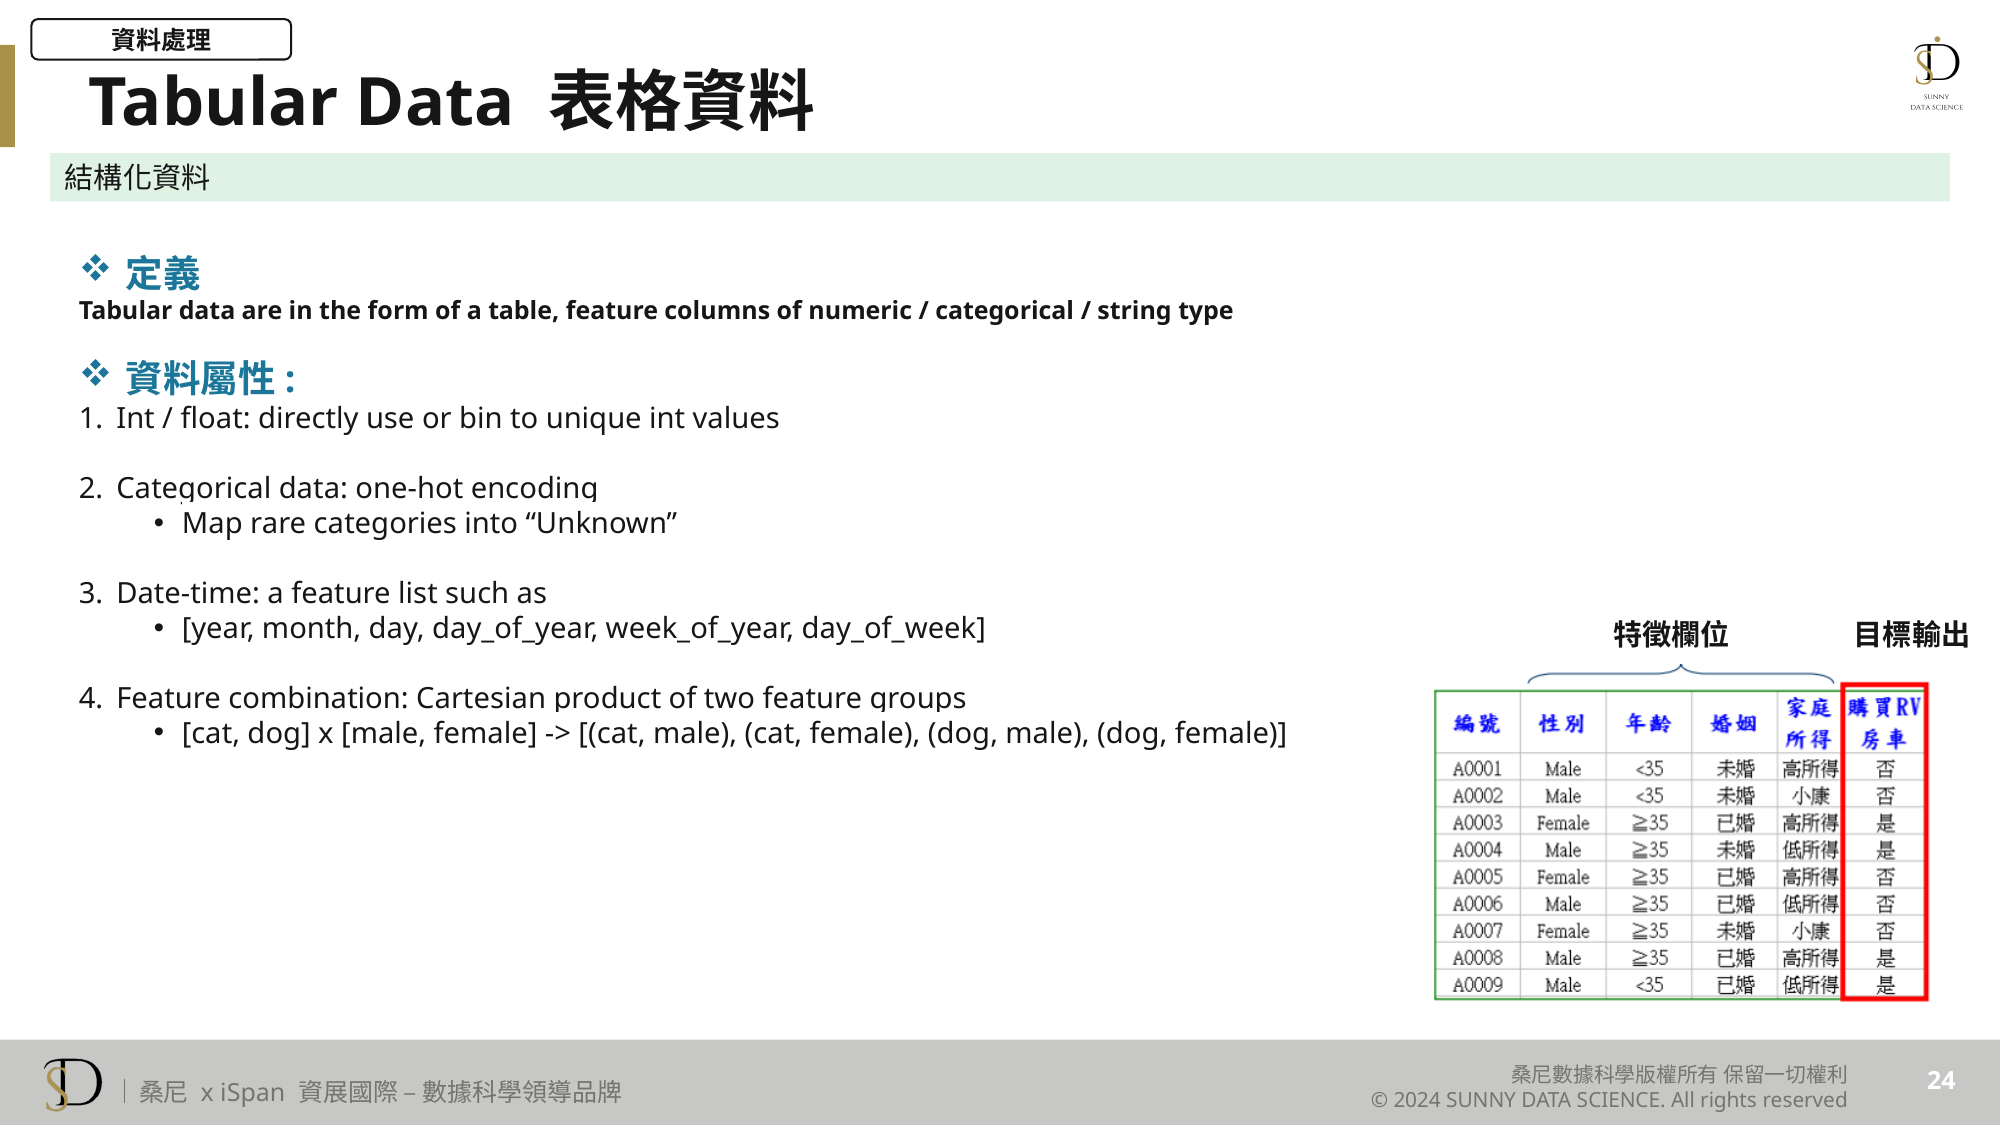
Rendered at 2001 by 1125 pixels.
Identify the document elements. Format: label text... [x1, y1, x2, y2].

text_box 結構化資料 [49, 152, 1951, 202]
text_box 目標輸出 [1838, 608, 1986, 659]
text_box 特徵欄位 [1598, 608, 1746, 635]
text_box 定義 Tabular data are in the form of a table, feature columns of numeric / categorical / string type 資料屬性: Int / float: directly use or bin to unique int values Categorical data: one-hot encoding Map rare categories into “Unknown” Date-time: a feature list such as [year, month, day, day_of_year, week_of_year, day_of_week] Feature combination: Cartesian product of two feature groups [cat, dog] x [male, female] -> [(cat, male), (cat, female), (dog, male), (dog, female)] [64, 219, 1436, 832]
picture [0, 1020, 145, 1125]
text_box Tabular Data 表格資料 [73, 39, 1937, 152]
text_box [1422, 635, 1960, 1009]
picture [1880, 14, 1993, 127]
text_box 資料處理 [30, 18, 293, 61]
